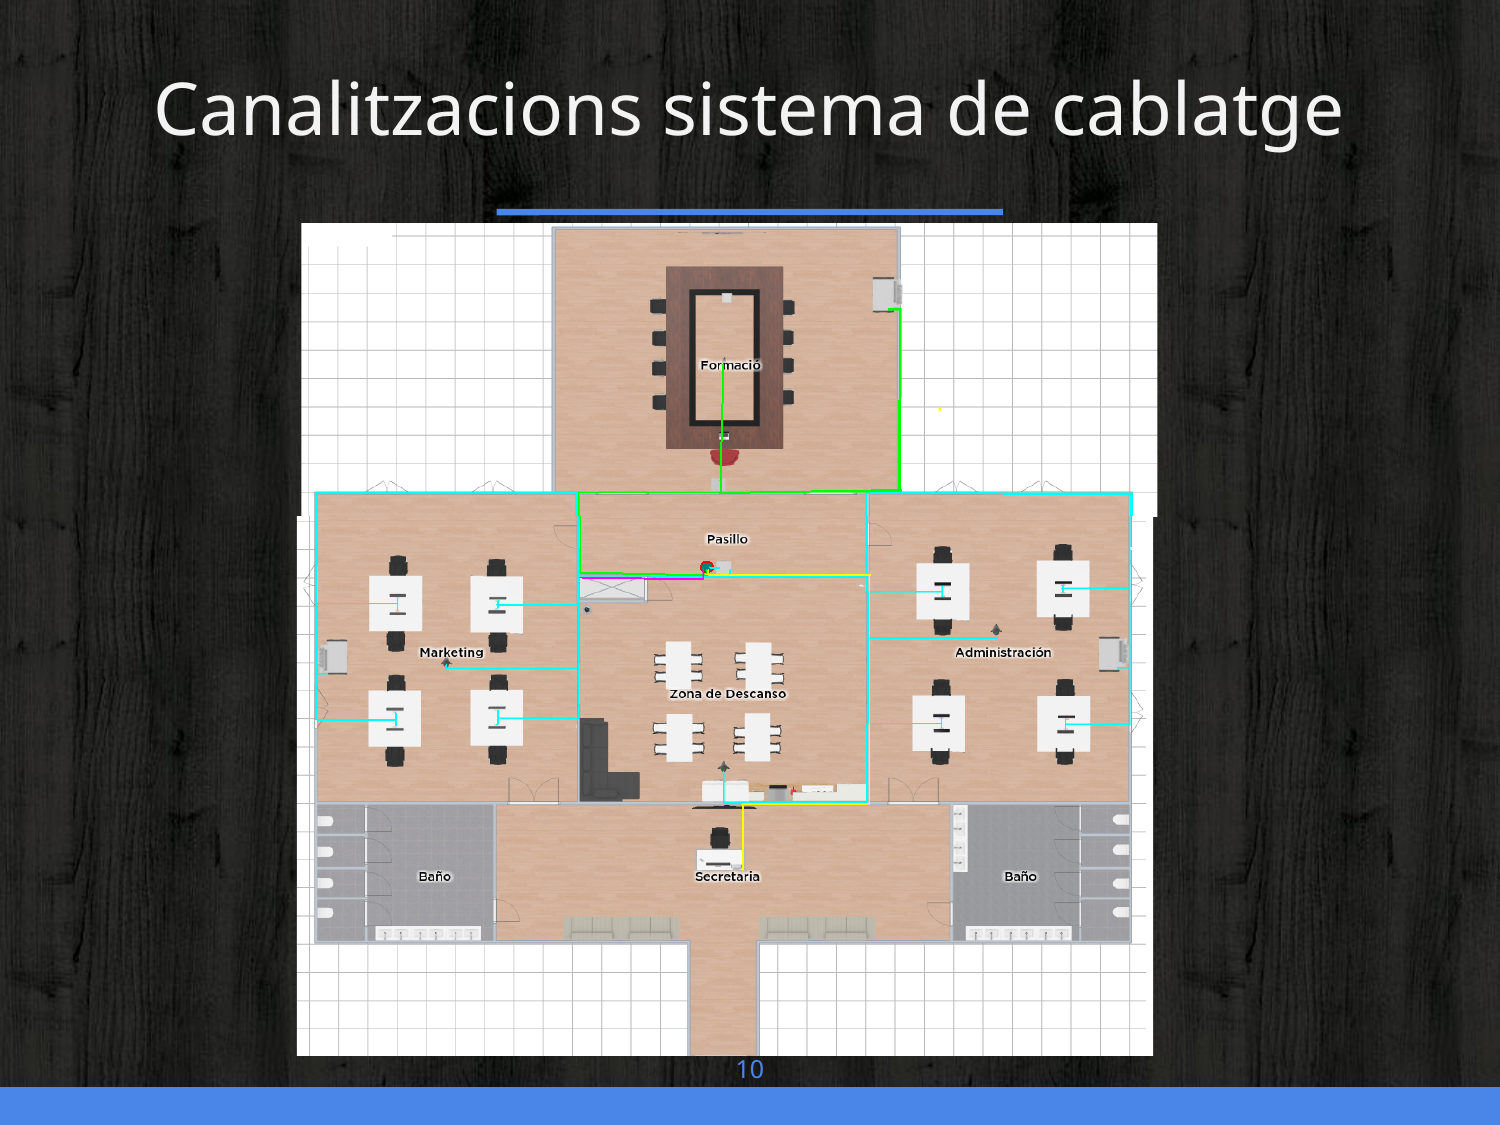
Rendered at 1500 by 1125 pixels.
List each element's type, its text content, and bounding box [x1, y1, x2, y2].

text_box [0, 1087, 1500, 1125]
title Canalitzacions sistema de cablatge [75, 0, 1425, 213]
slide_number 10 [705, 1063, 795, 1087]
picture [0, 0, 1500, 1087]
